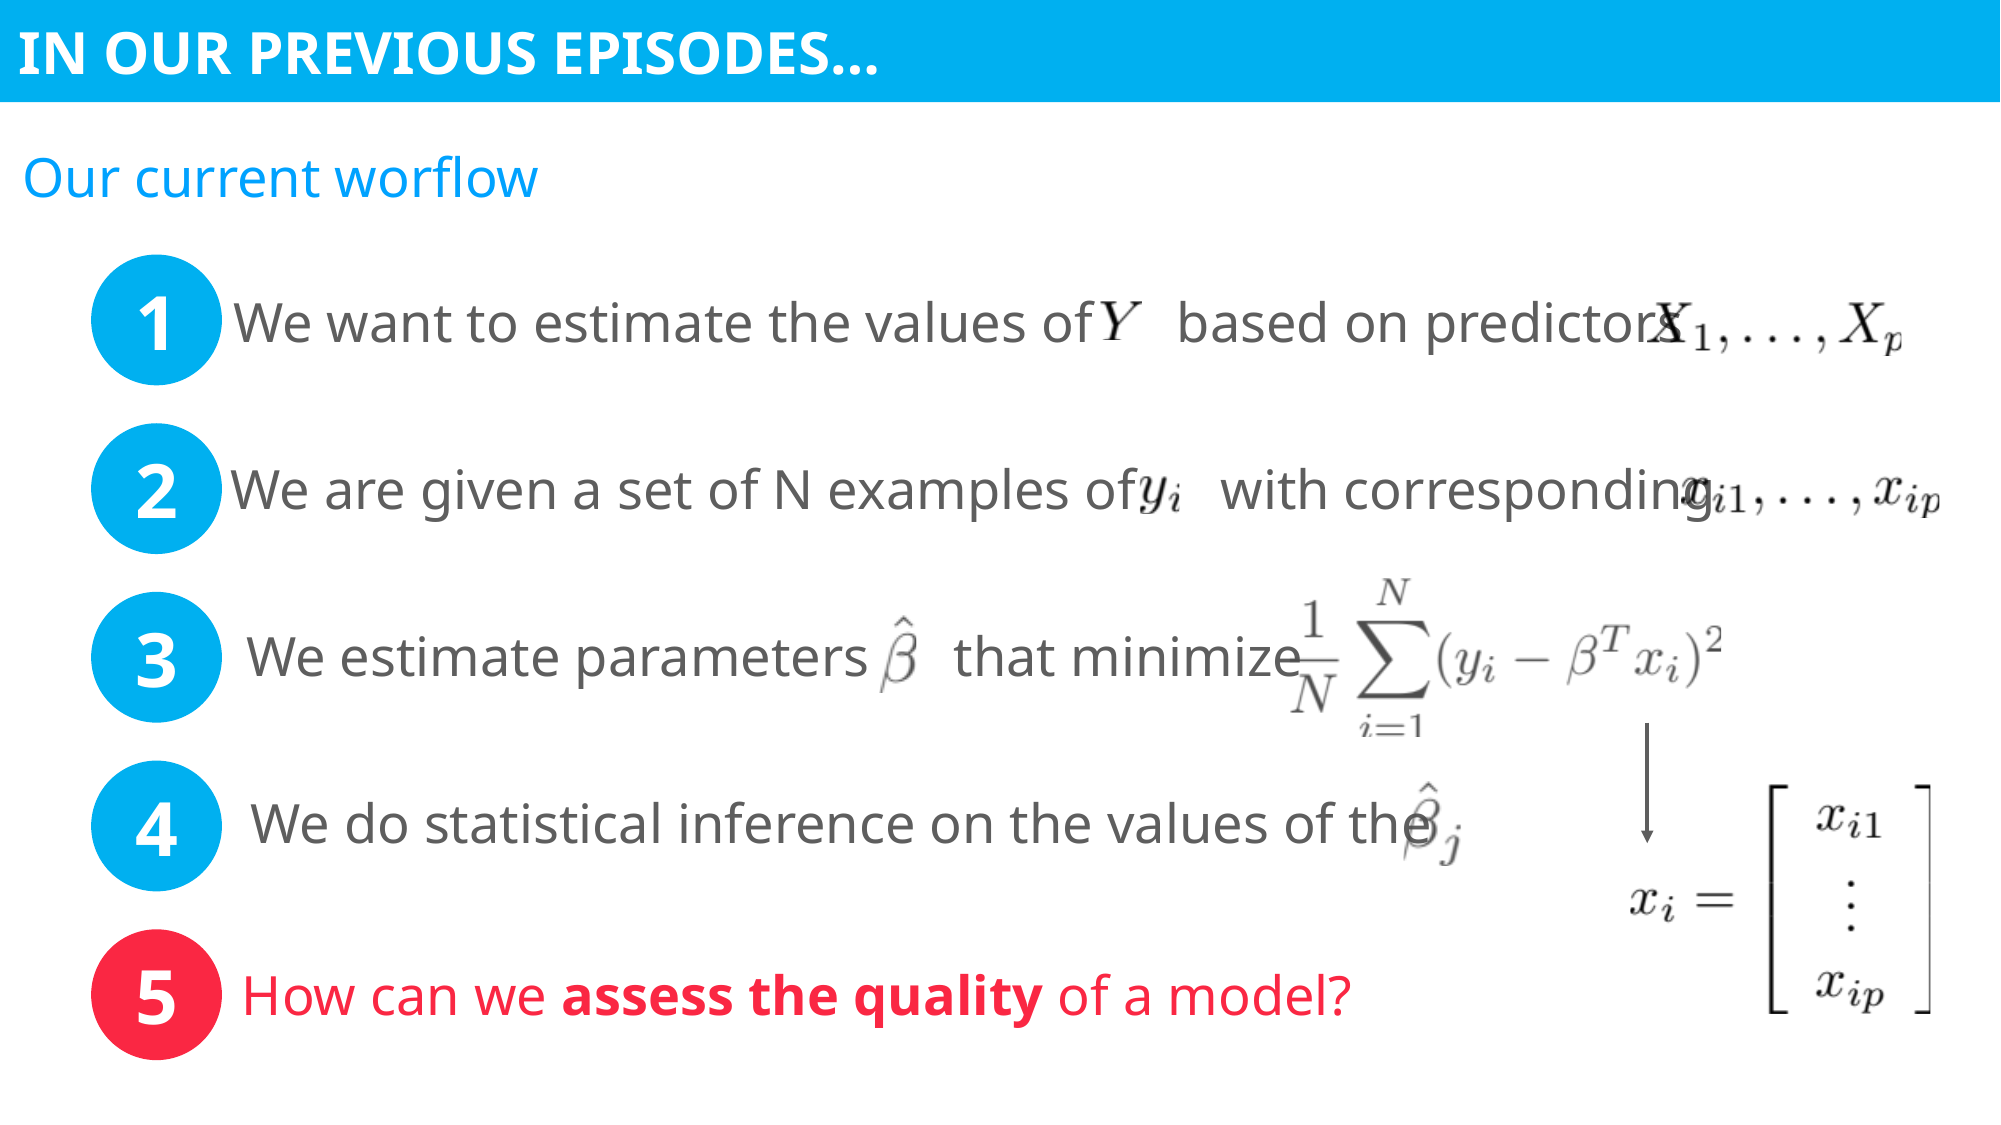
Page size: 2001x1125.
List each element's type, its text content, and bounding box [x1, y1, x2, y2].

text_box 5 [90, 928, 223, 1062]
text_box 2 [90, 422, 223, 556]
text_box We are given a set of N examples of with corresponding [215, 448, 1733, 528]
picture [1647, 301, 1902, 356]
picture [1630, 784, 1931, 1014]
text_box How can we assess the quality of a model? [227, 954, 1368, 1034]
text_box We estimate parameters that minimize [231, 615, 1289, 695]
text_box IN OUR PREVIOUS EPISODES… [3, 8, 896, 94]
picture [1100, 300, 1142, 340]
picture [879, 614, 917, 693]
text_box 4 [90, 759, 223, 893]
text_box [0, 0, 2000, 103]
picture [1681, 475, 1940, 518]
text_box 3 [90, 590, 223, 724]
text_box We want to estimate the values of based on predictors [218, 281, 1700, 361]
picture [1289, 578, 1722, 737]
picture [1403, 780, 1462, 866]
picture [1139, 475, 1180, 514]
text_box We do statistical inference on the values of the [235, 782, 1403, 862]
text_box 1 [90, 253, 223, 387]
text_box Our current worflow [7, 135, 556, 216]
